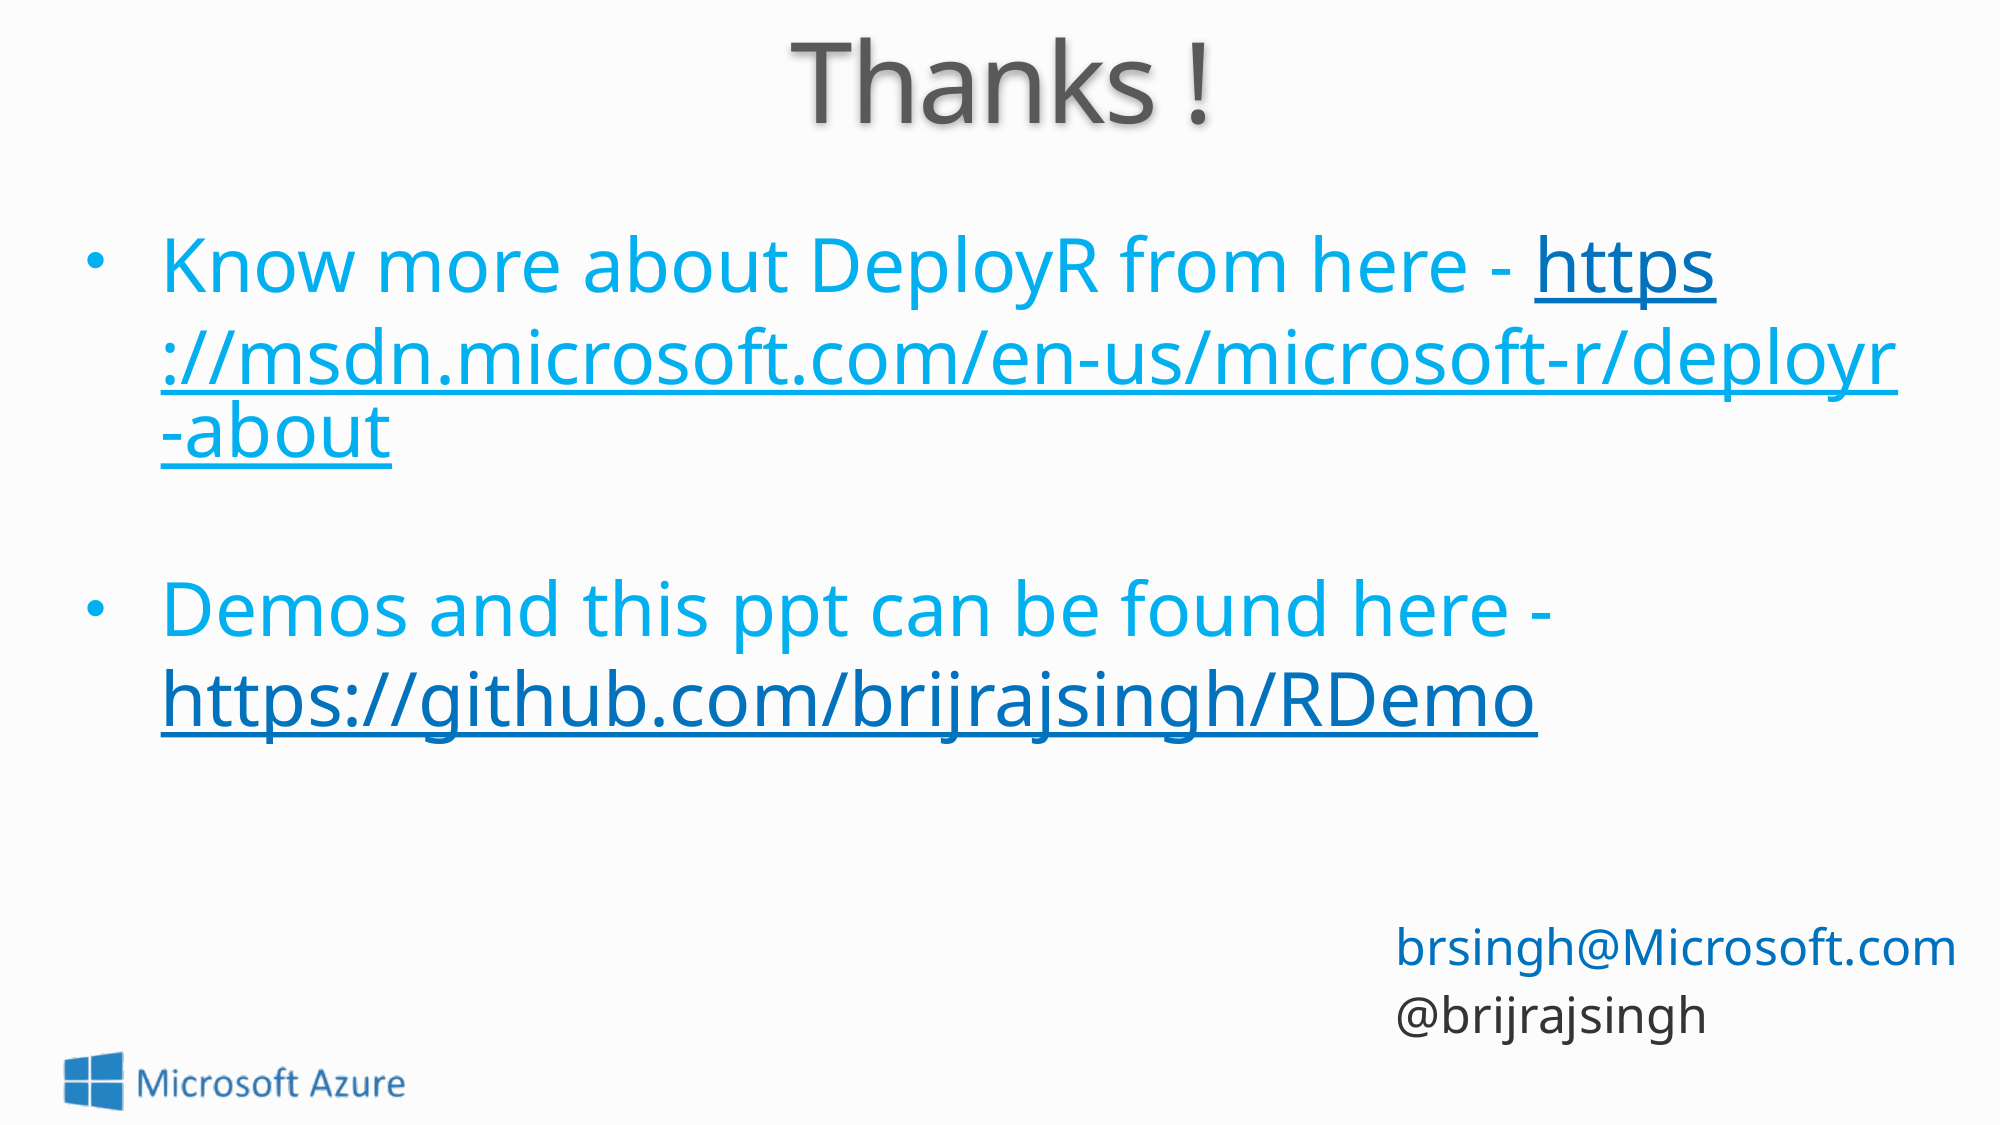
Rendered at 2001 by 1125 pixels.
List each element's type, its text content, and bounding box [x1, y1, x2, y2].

text_box brsingh@Microsoft.com @brijrajsingh [1365, 892, 1989, 1069]
picture [63, 1051, 405, 1111]
text_box Thanks ! [32, 10, 1972, 146]
text_box Know more about DeployR from here - https://msdn.microsoft.com/en-us/microsoft-r/deployr-about Demos and this ppt can be found here - https://github.com/brijrajsingh/RDemo [85, 218, 1901, 1017]
